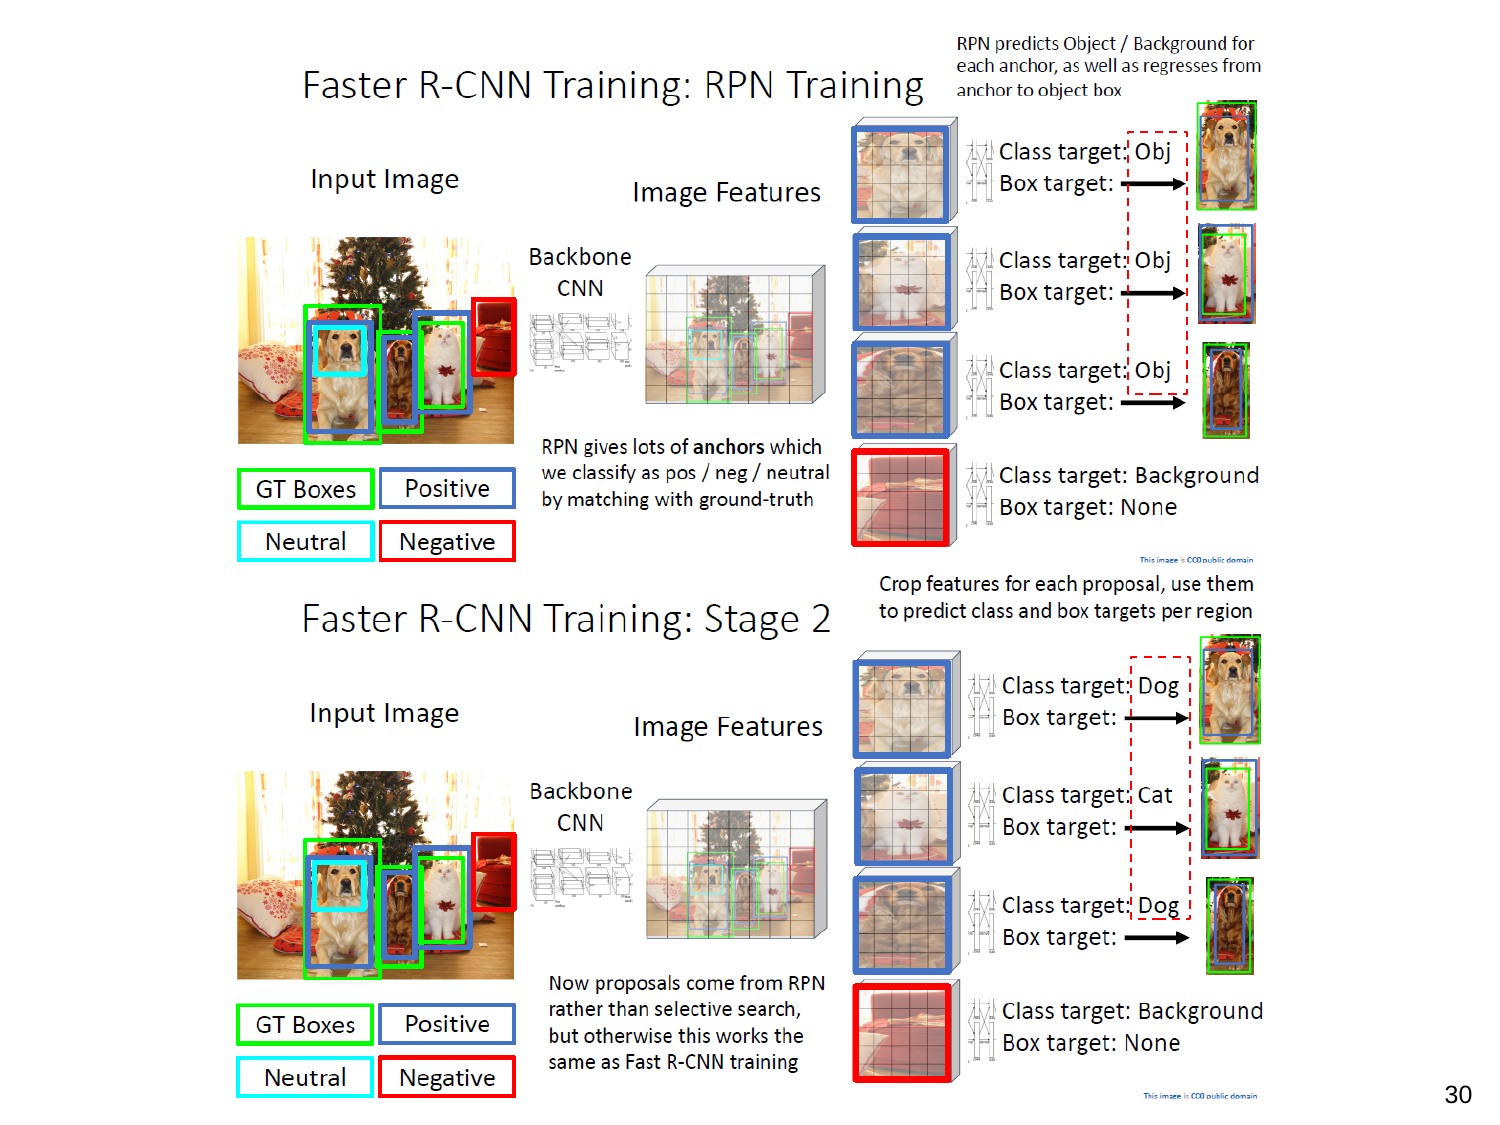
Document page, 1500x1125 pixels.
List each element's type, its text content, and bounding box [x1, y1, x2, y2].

picture [236, 573, 1264, 1099]
picture [236, 32, 1264, 564]
slide_number 30 [1137, 1070, 1488, 1112]
